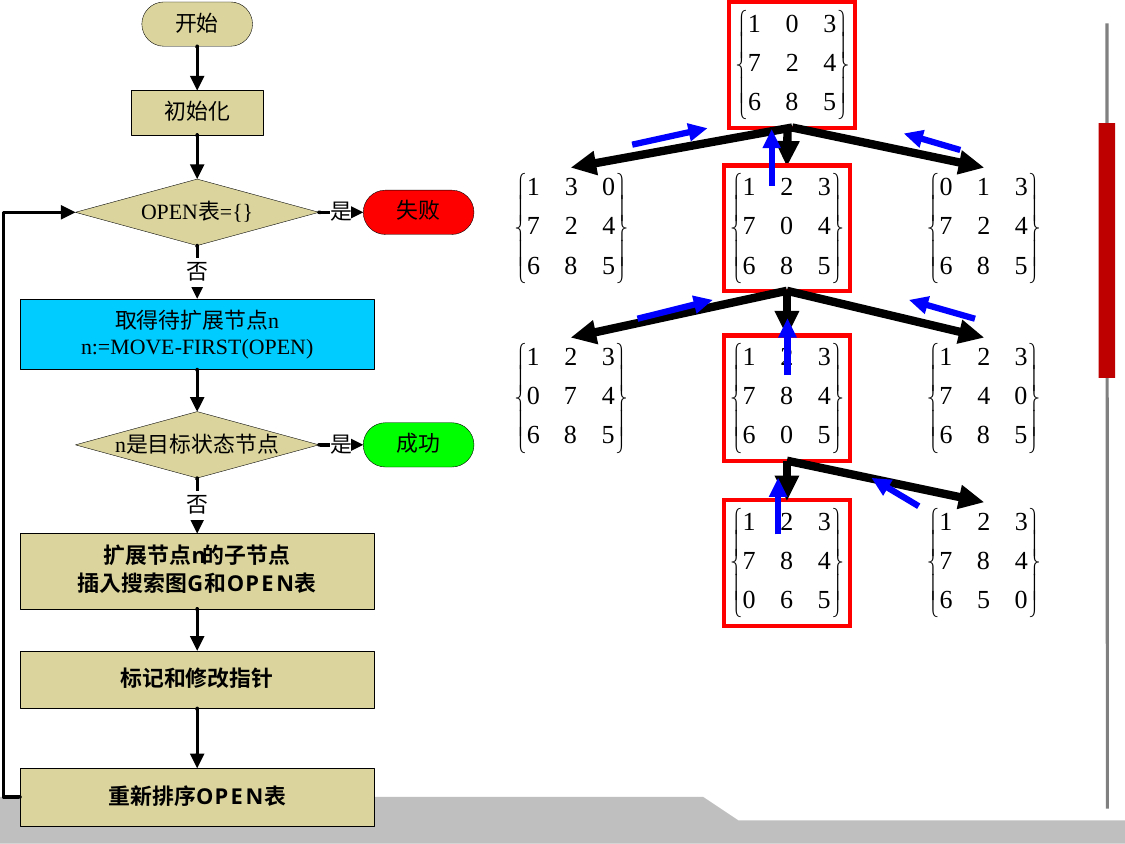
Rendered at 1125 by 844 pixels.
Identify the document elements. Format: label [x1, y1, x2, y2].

text_box [725, 501, 848, 624]
text_box [637, 299, 713, 319]
text_box [725, 346, 848, 460]
text_box [871, 477, 919, 507]
text_box [922, 501, 1045, 624]
text_box [510, 167, 633, 290]
text_box [510, 337, 633, 460]
text_box [571, 290, 785, 338]
text_box [725, 167, 848, 289]
text_box [786, 290, 984, 338]
text_box [922, 337, 1045, 460]
text_box [791, 127, 984, 168]
text_box [922, 167, 1045, 290]
text_box [631, 128, 708, 145]
text_box [786, 460, 984, 503]
table_cell [779, 134, 786, 167]
text_box [903, 133, 961, 151]
text_box [571, 127, 789, 168]
text_box [909, 299, 976, 319]
text_box [730, 3, 854, 125]
text_box [0, 0, 477, 828]
